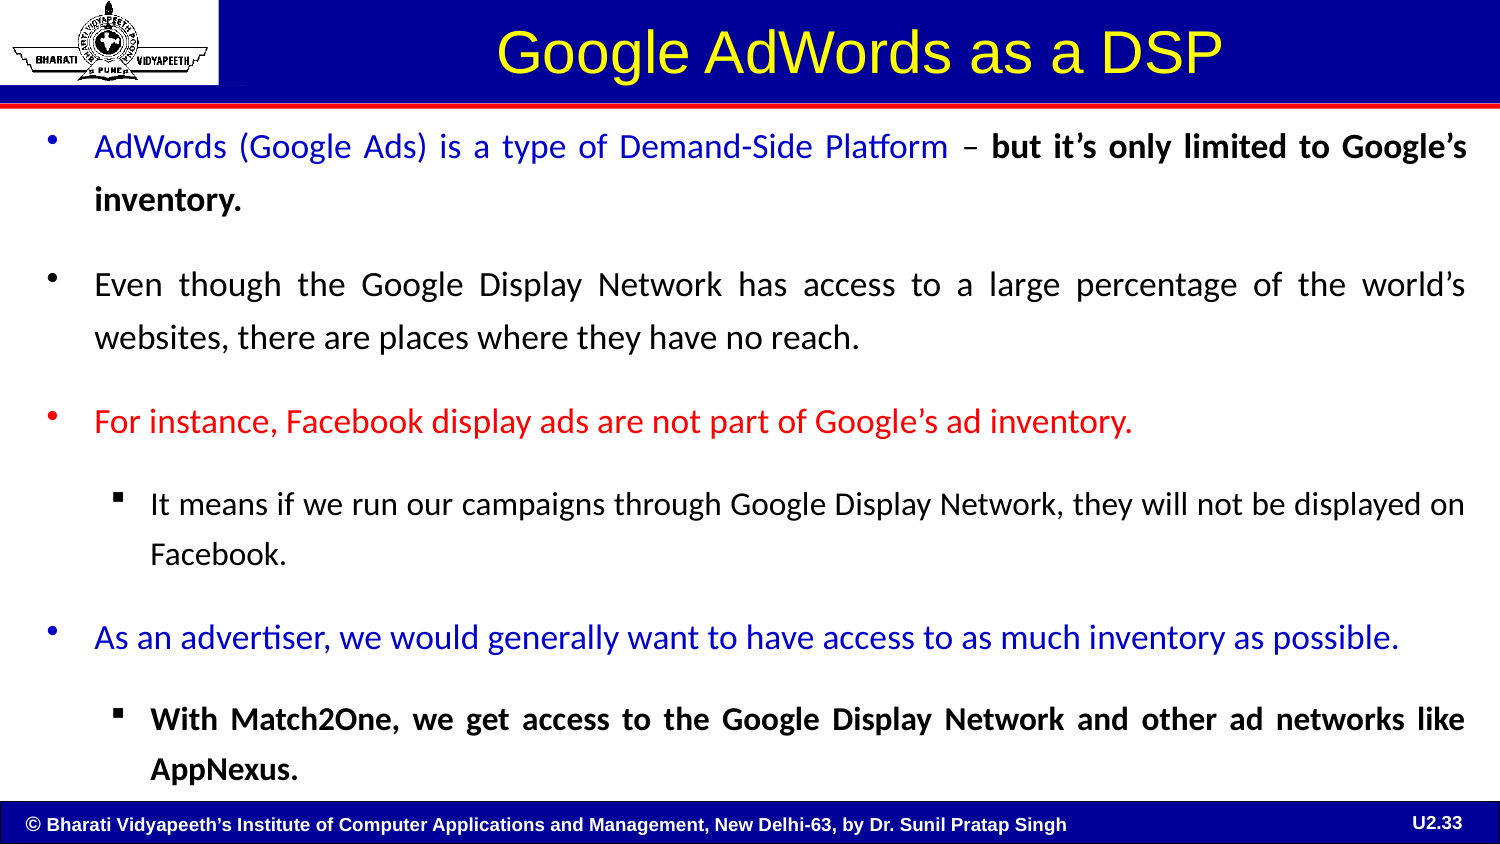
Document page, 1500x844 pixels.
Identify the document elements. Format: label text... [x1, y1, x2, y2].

picture [12, 1, 208, 81]
title Google AdWords as a DSP [233, 6, 1488, 89]
list AdWords (Google Ads) is a type of Demand-Side Platform – but it’s only limited to Google’s inventory. Even though the Google Display Network has access to a large percentage of the world’s websites, there are places where they have no reach. For instance, Facebook display ads are not part of Google’s ad inventory. It means if we run our campaigns through Google Display Network, they will not be displayed on Facebook. As an advertiser, we would generally want to have access to as much inventory as possible. With Match2One, we get access to the Google Display Network and other ad networks like AppNexus. [33, 106, 1481, 802]
